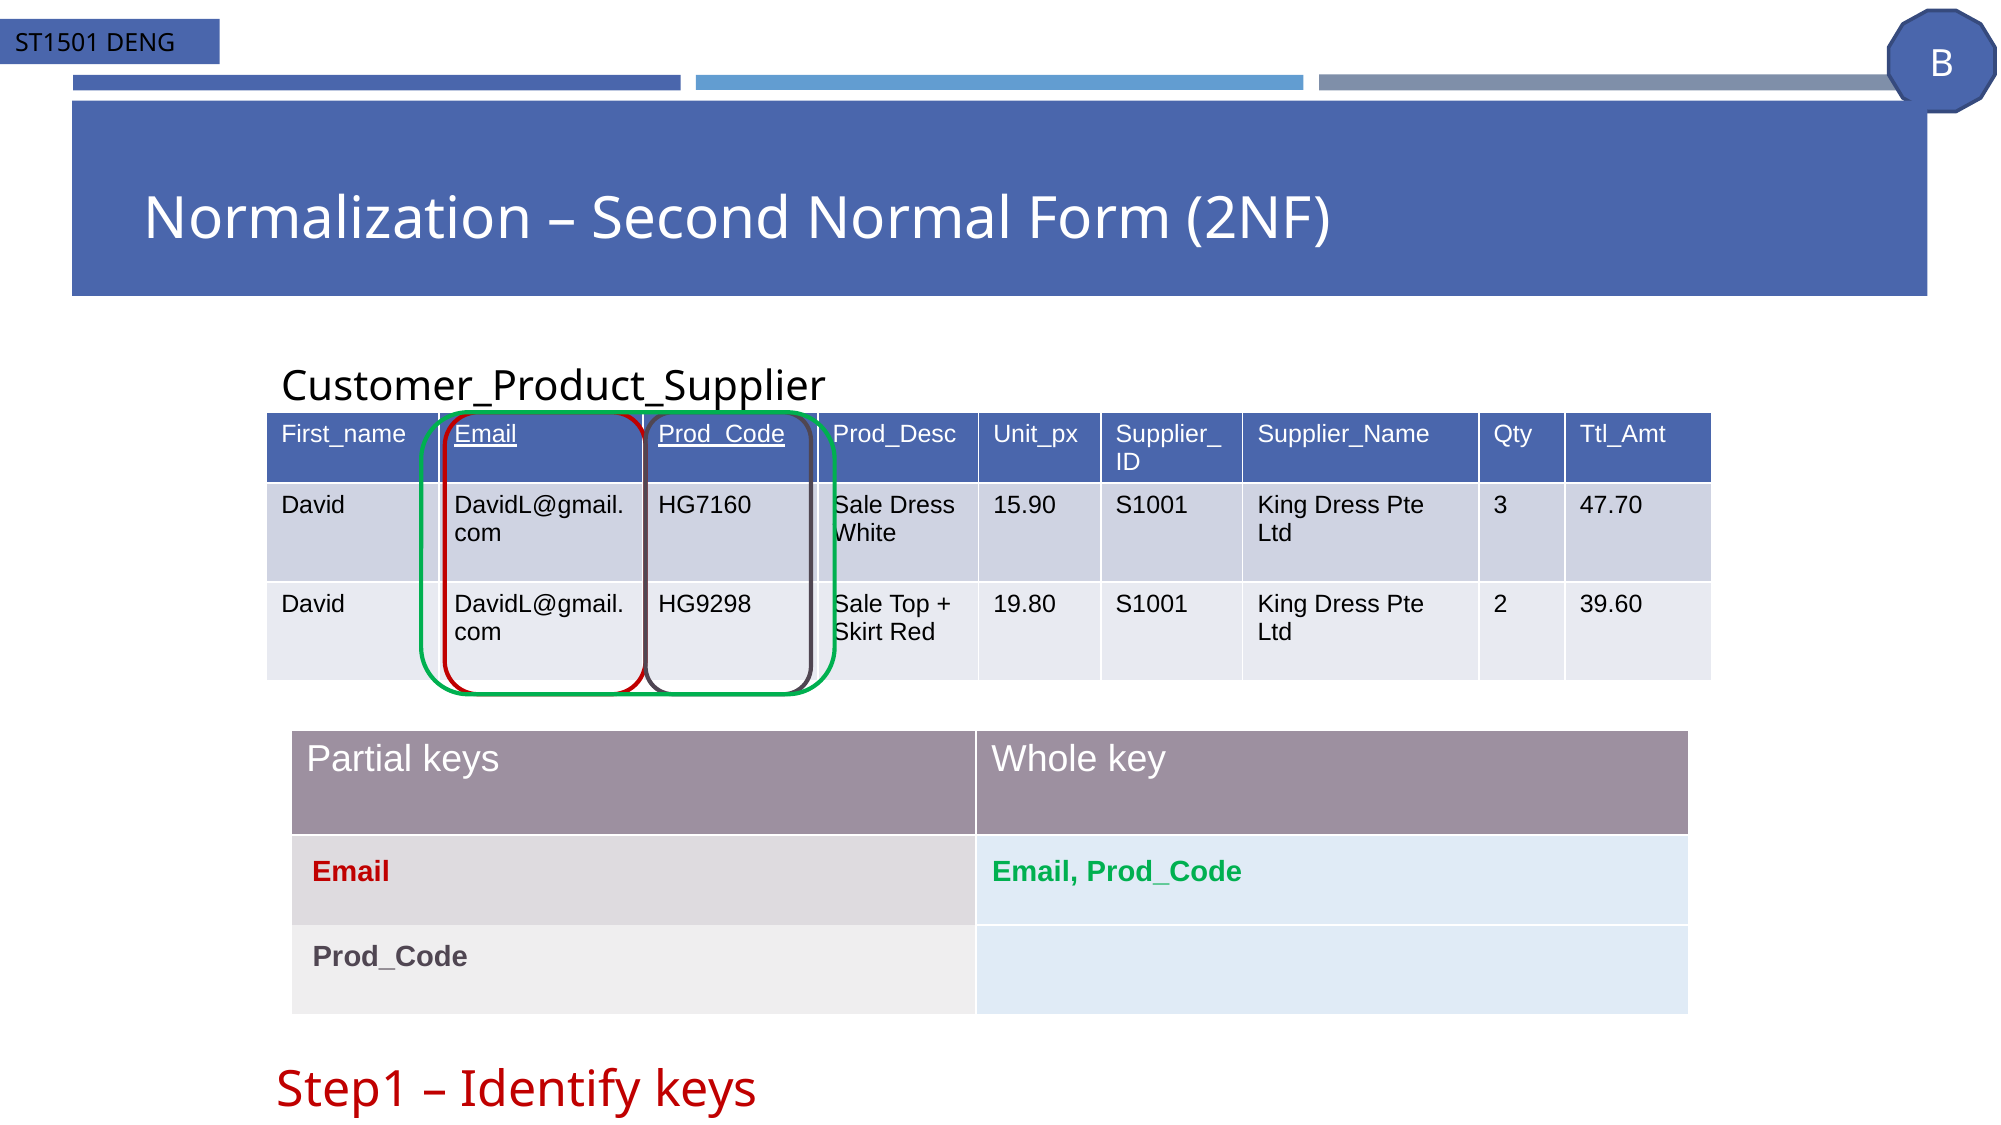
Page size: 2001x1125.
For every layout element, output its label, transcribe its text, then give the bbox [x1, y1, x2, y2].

table_cell [292, 836, 975, 925]
text_box [419, 410, 837, 697]
table_cell Sale Top + Skirt Red [826, 583, 978, 680]
table_cell [977, 836, 1688, 924]
table_cell David [267, 484, 419, 581]
text_box Email [297, 844, 406, 895]
table_cell David [267, 583, 430, 680]
table_cell S1001 [1102, 583, 1242, 680]
table_cell 19.80 [979, 583, 1100, 680]
table_header Supplier_Name [1243, 413, 1478, 482]
table_header Unit_px [979, 413, 1100, 482]
text_box Email, Prod_Code [977, 844, 1258, 895]
table_header Whole key [977, 731, 1688, 834]
table_cell Sale Dress White [837, 484, 978, 581]
table_header Ttl_Amt [1566, 413, 1711, 482]
title Normalization – Second Normal Form (2NF) [129, 150, 1918, 258]
table_header Prod_Desc [819, 417, 978, 482]
table_cell 47.70 [1566, 484, 1711, 581]
table_cell [292, 925, 975, 1014]
text_box Step1 – Identify keys [262, 1049, 773, 1124]
table_cell 39.60 [1566, 583, 1711, 680]
table_cell King Dress Pte Ltd [1243, 583, 1478, 680]
text_box Customer_Product_Supplier [266, 351, 1070, 417]
table_cell 2 [1480, 583, 1564, 680]
table_header First_name [267, 417, 438, 482]
table_cell 15.90 [979, 484, 1100, 581]
text_box Prod_Code [297, 930, 483, 981]
table_cell [977, 926, 1688, 1014]
table_header Supplier_ID [1102, 413, 1242, 482]
table_cell King Dress Pte Ltd [1243, 484, 1478, 581]
table_header Partial keys [292, 731, 975, 834]
table_cell 3 [1480, 484, 1564, 581]
table_cell S1001 [1102, 484, 1242, 581]
table_header Qty [1480, 413, 1564, 482]
